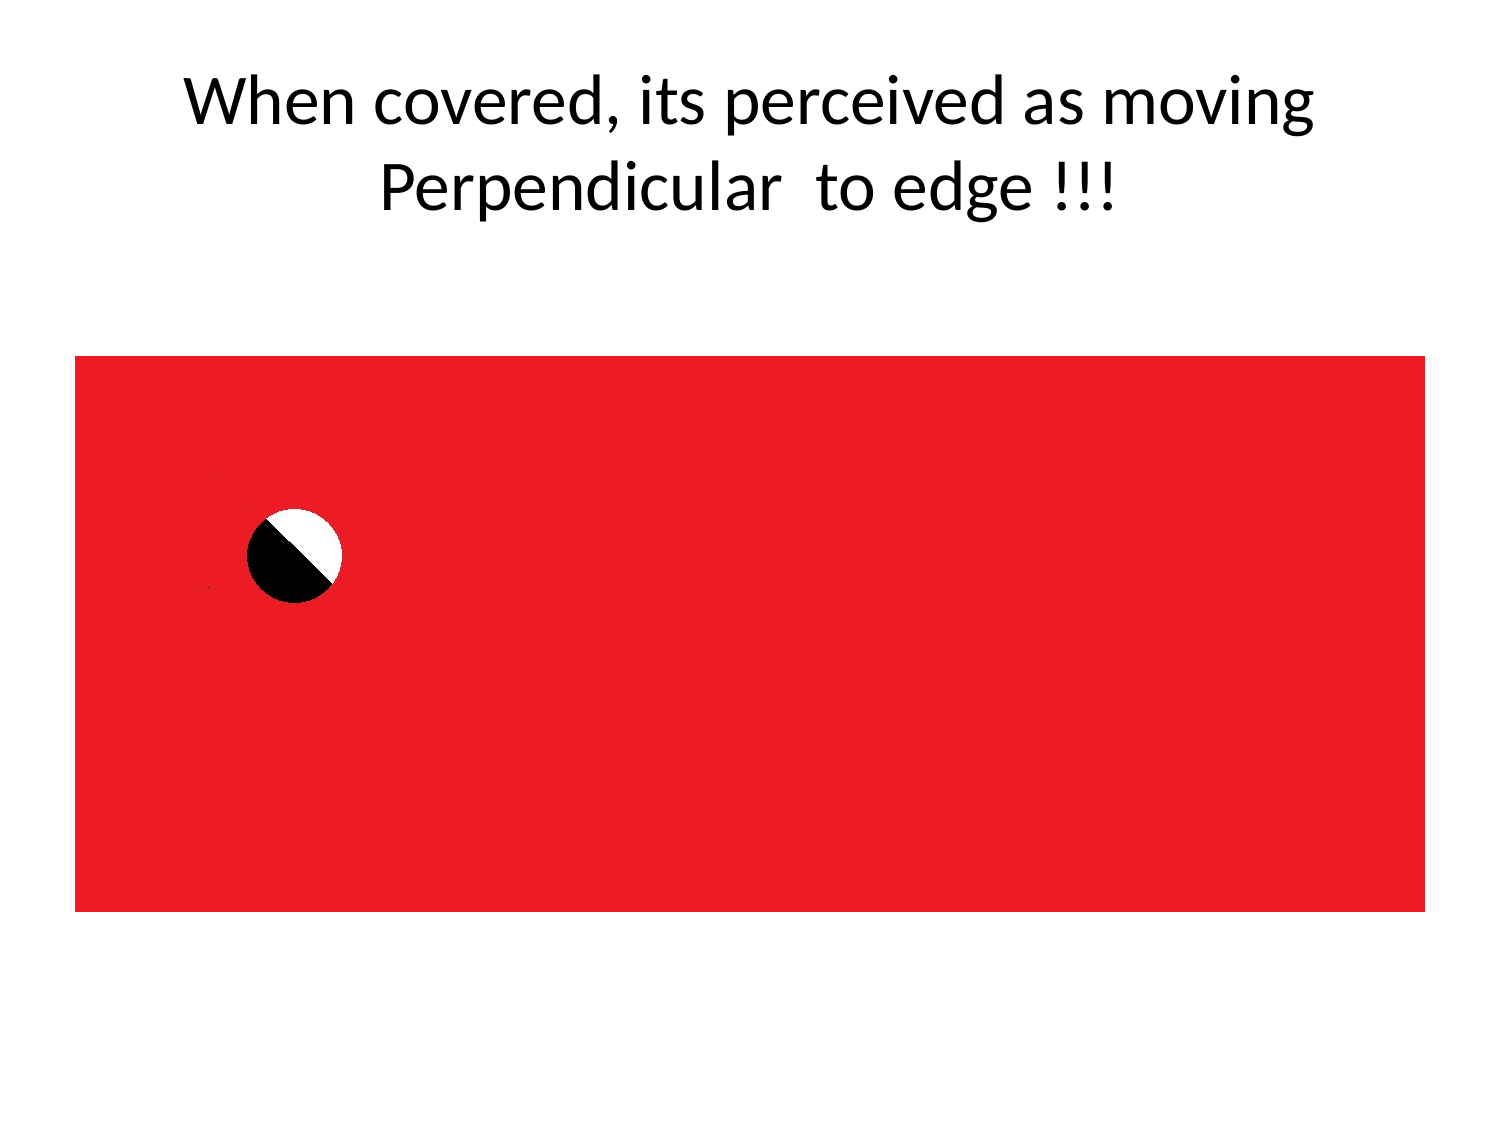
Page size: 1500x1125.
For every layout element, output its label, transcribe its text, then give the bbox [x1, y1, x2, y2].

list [74, 355, 1426, 912]
title When covered, its perceived as moving Perpendicular to edge !!! [75, 45, 1425, 233]
